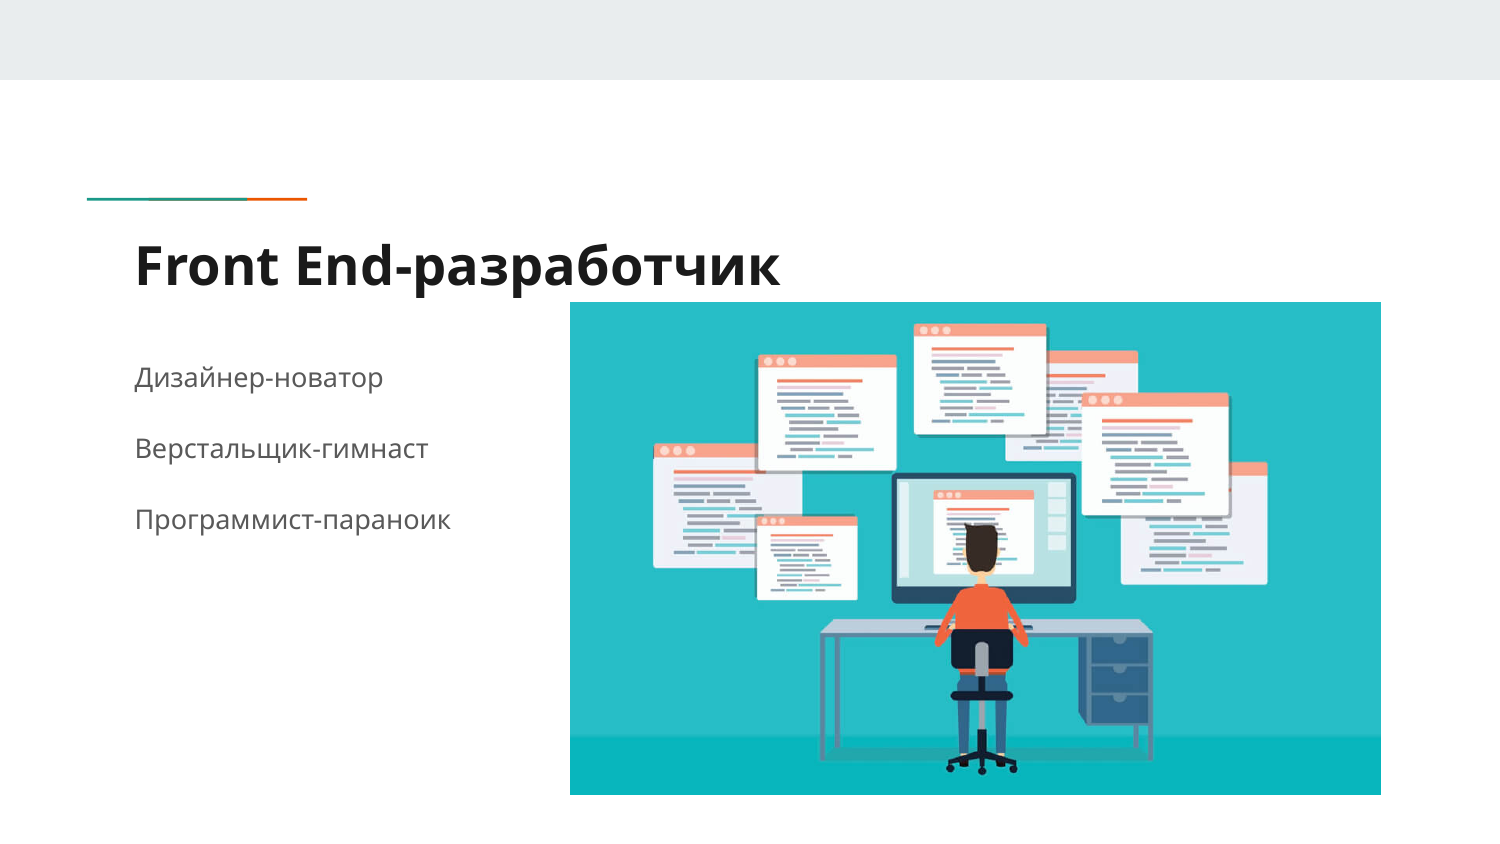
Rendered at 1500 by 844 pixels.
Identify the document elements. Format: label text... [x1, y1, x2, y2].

picture [570, 302, 1382, 795]
title Front End-разработчик [119, 216, 1381, 305]
list Дизайнер-новатор Верстальщик-гимнаст Программист-параноик [119, 341, 565, 756]
